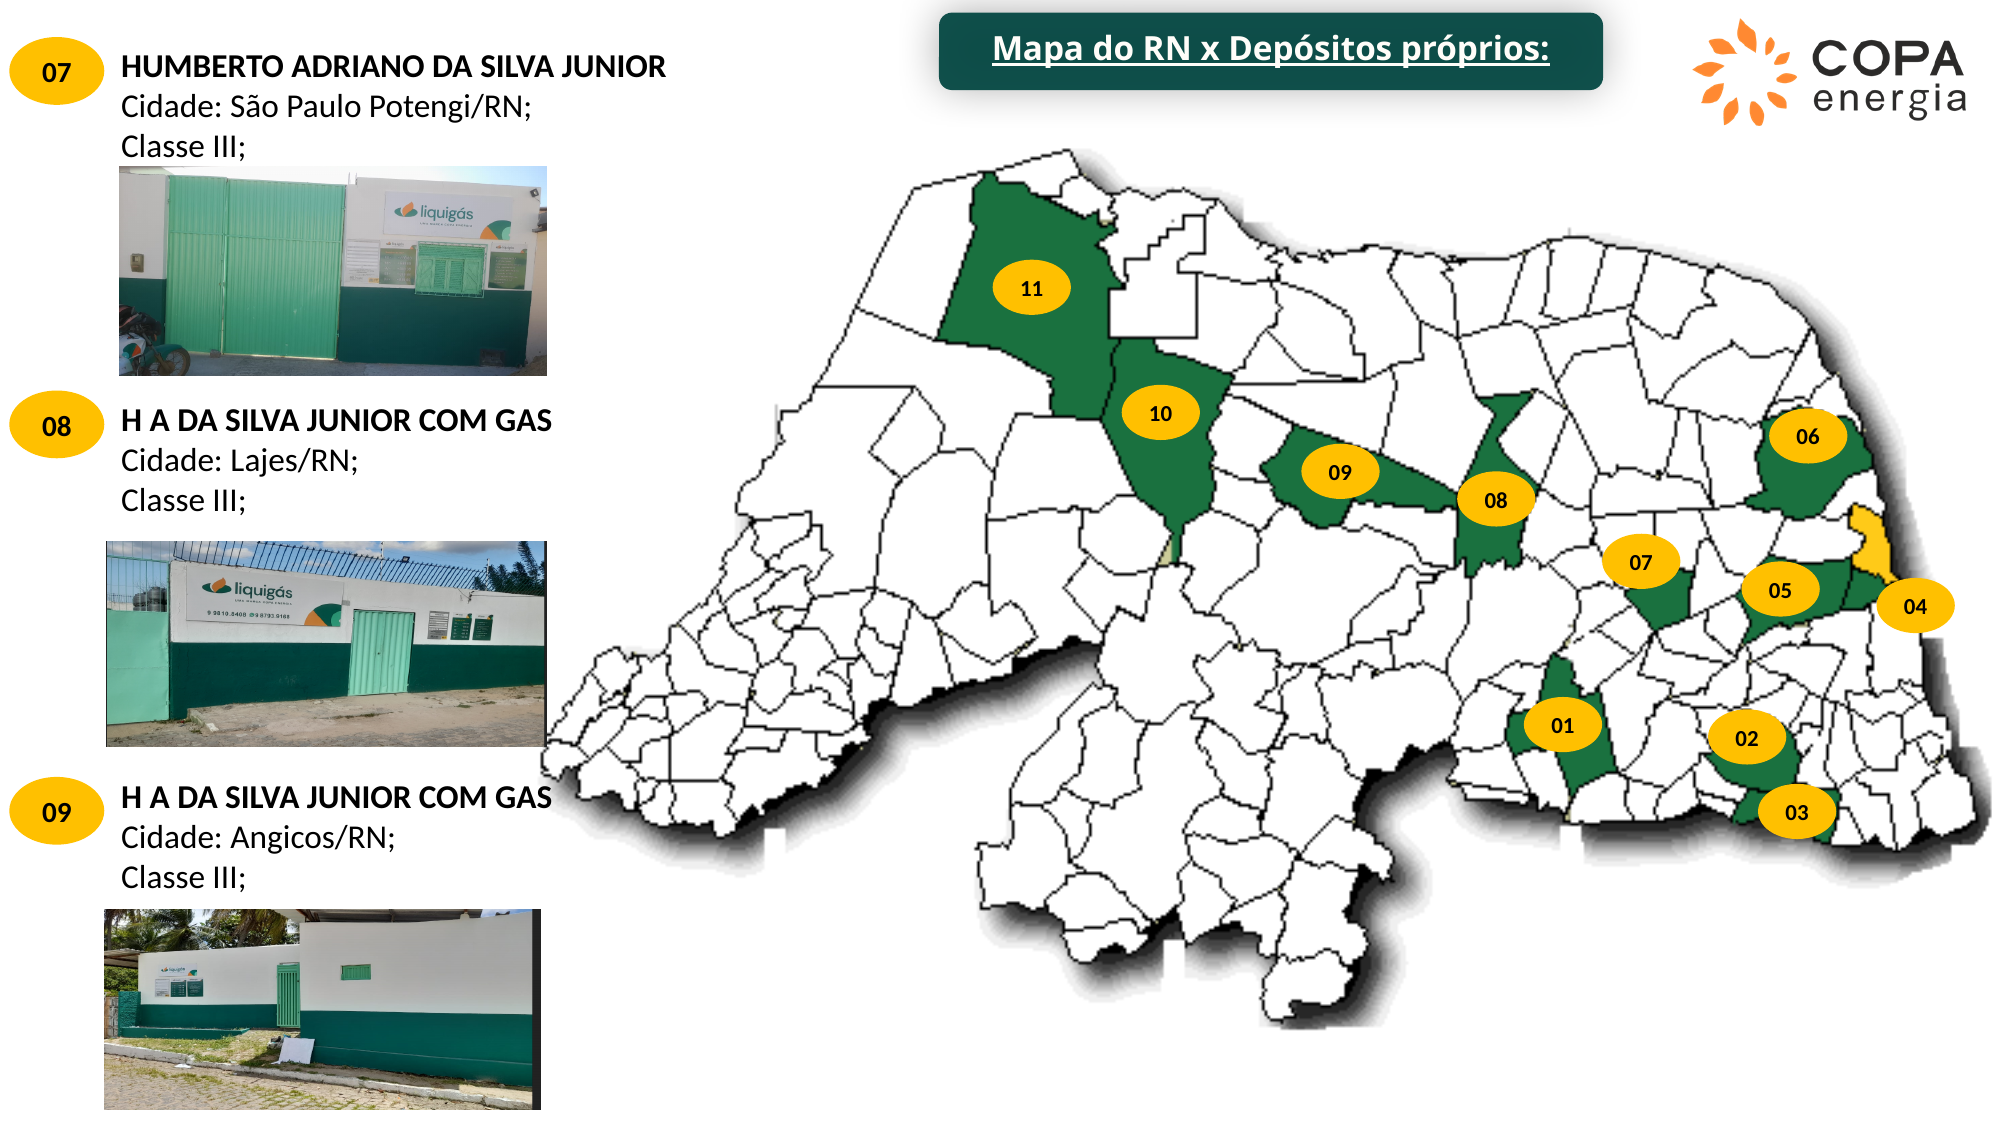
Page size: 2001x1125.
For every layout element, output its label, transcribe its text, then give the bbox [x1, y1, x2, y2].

text_box 07 [8, 35, 106, 106]
picture [106, 541, 547, 747]
text_box Mapa do RN x Depósitos próprios: [937, 11, 1605, 71]
picture [119, 166, 547, 376]
text_box 09 [8, 775, 106, 846]
picture [104, 909, 541, 1110]
text_box H A DA SILVA JUNIOR COM GAS Cidade: Angicos/RN; Classe III; [106, 768, 507, 903]
picture [1692, 18, 1966, 126]
text_box H A DA SILVA JUNIOR COM GAS Cidade: Lajes/RN; Classe III; [106, 390, 507, 525]
text_box 08 [8, 389, 106, 460]
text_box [507, 71, 2000, 1044]
text_box HUMBERTO ADRIANO DA SILVA JUNIOR Cidade: São Paulo Potengi/RN; Classe III; [106, 37, 688, 172]
